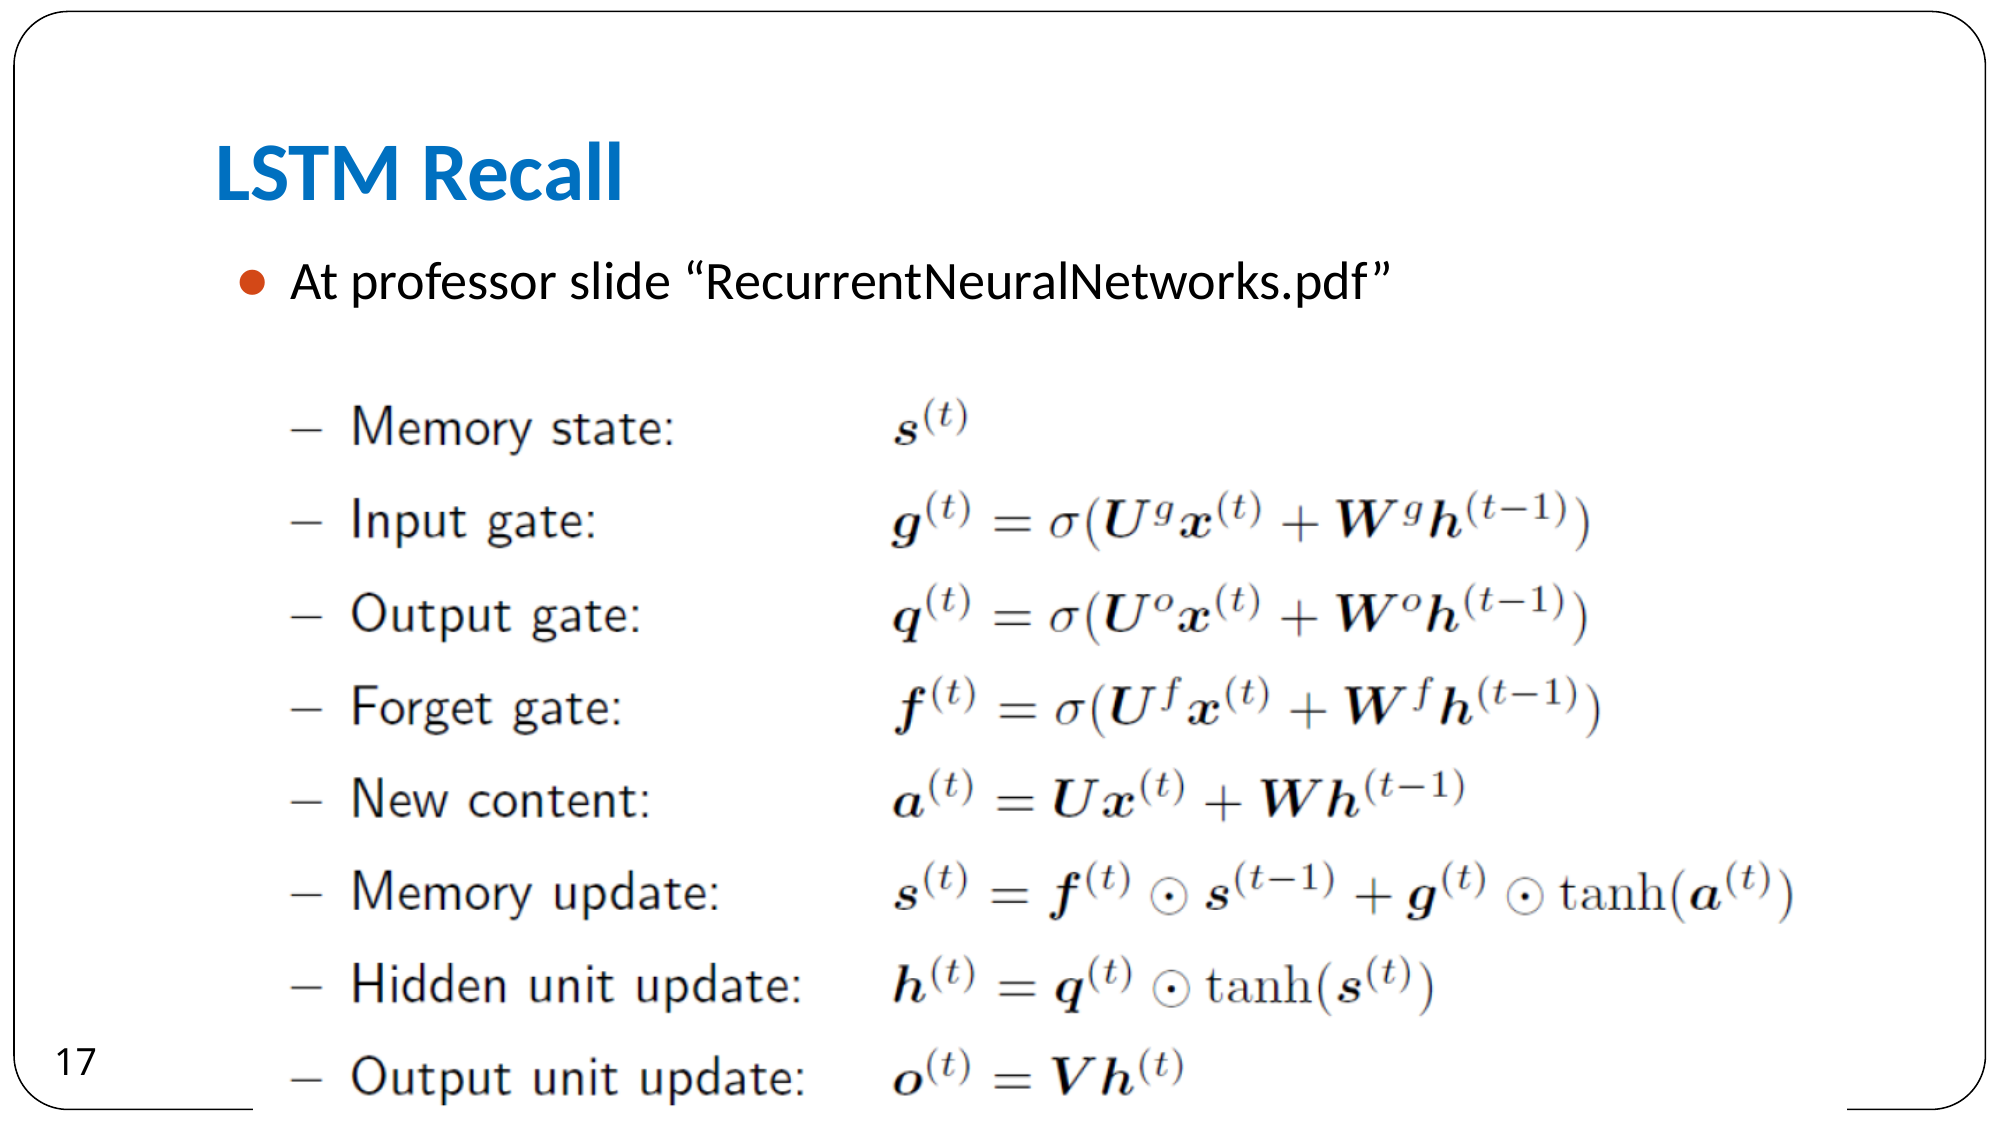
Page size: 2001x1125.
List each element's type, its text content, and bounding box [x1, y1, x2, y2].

title LSTM Recall [200, 45, 1900, 233]
picture [253, 391, 1847, 1125]
list At professor slide “RecurrentNeuralNetworks.pdf” [200, 237, 1900, 988]
